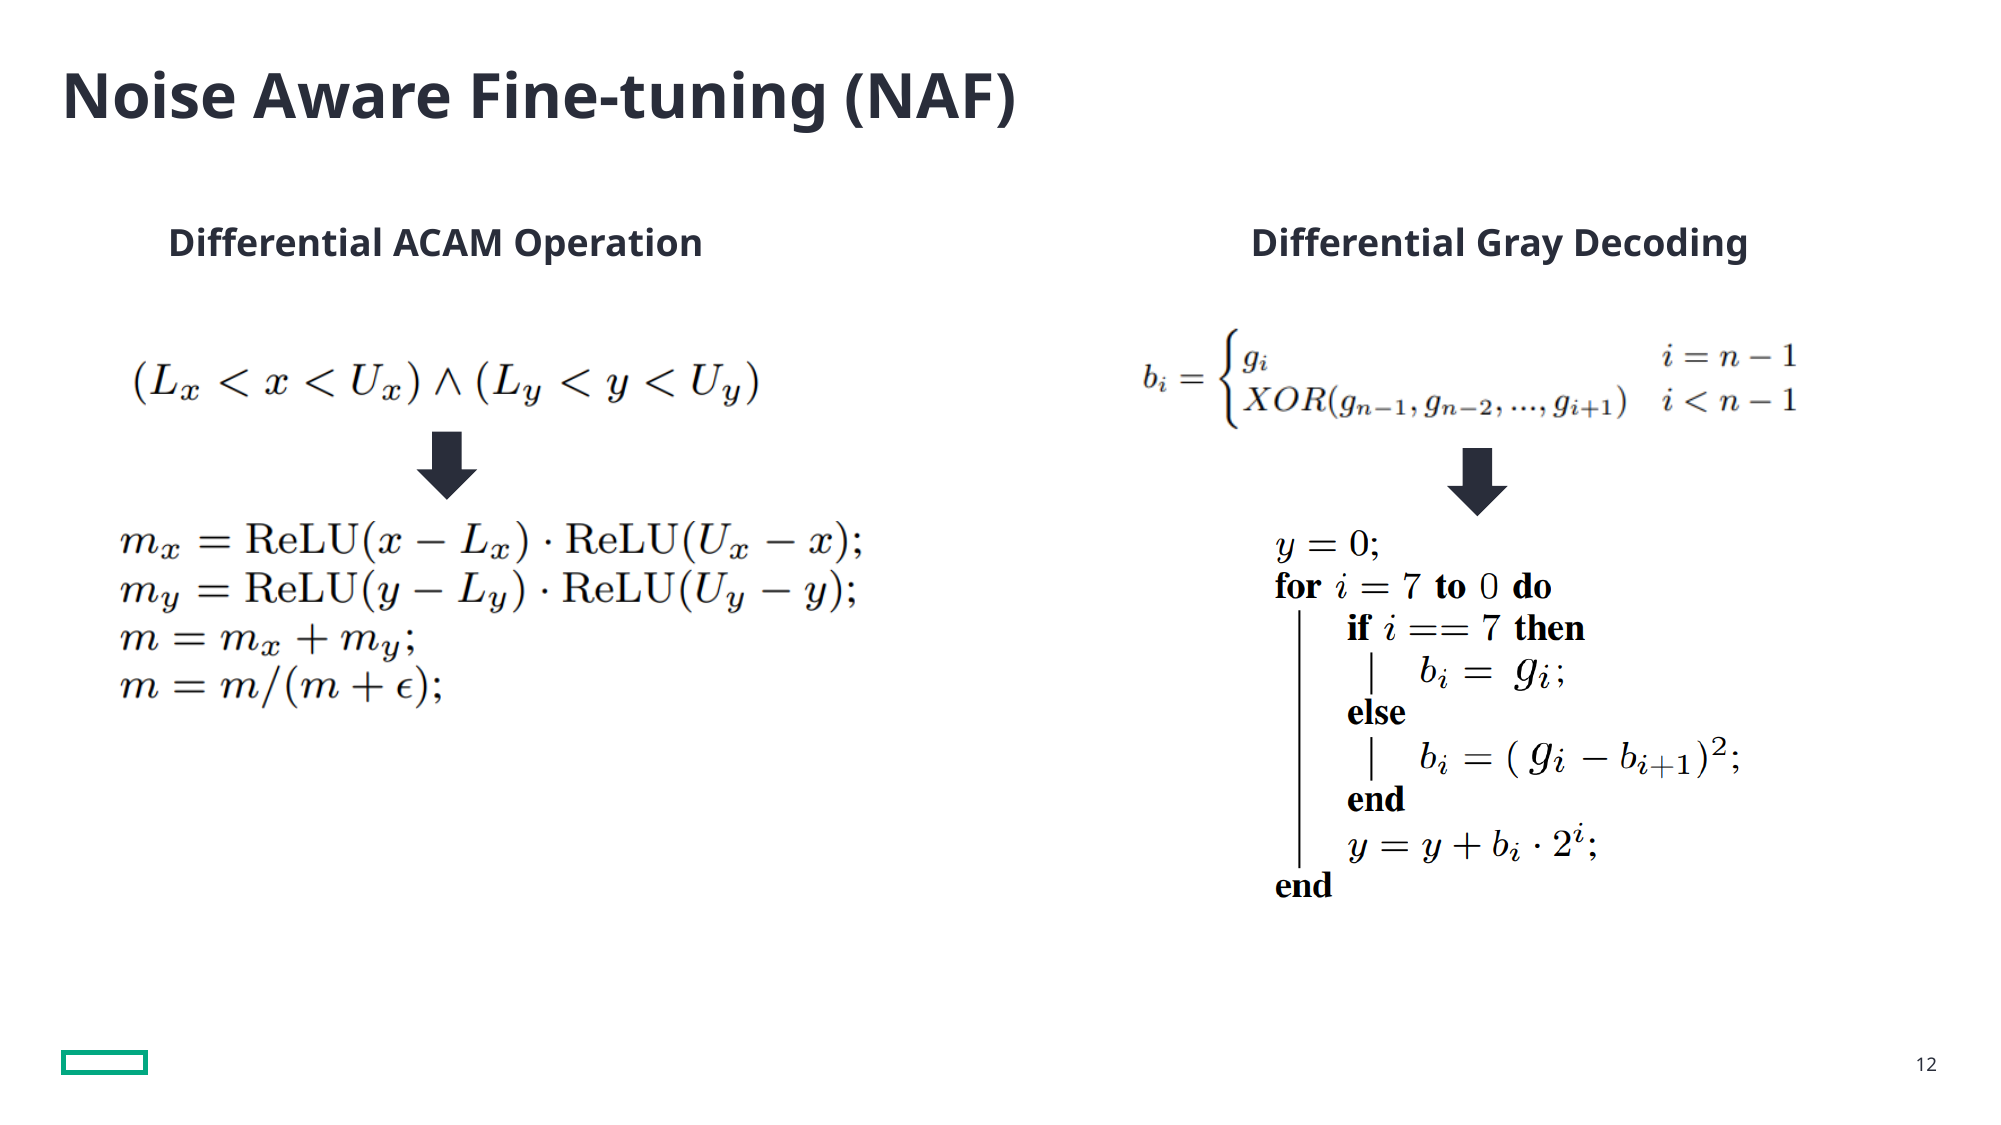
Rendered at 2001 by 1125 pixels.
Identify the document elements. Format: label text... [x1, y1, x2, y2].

picture [61, 1050, 148, 1075]
picture [111, 521, 866, 717]
picture [129, 357, 765, 410]
picture [1267, 525, 1752, 907]
text_box Differential ACAM Operation [153, 203, 700, 287]
slide_number 12 [1881, 1050, 1938, 1082]
text_box Differential Gray Decoding [1235, 203, 1783, 287]
text_box [1447, 448, 1508, 517]
title Noise Aware Fine-tuning (NAF) [61, 64, 1938, 133]
text_box [416, 431, 478, 500]
picture [1124, 308, 1817, 442]
